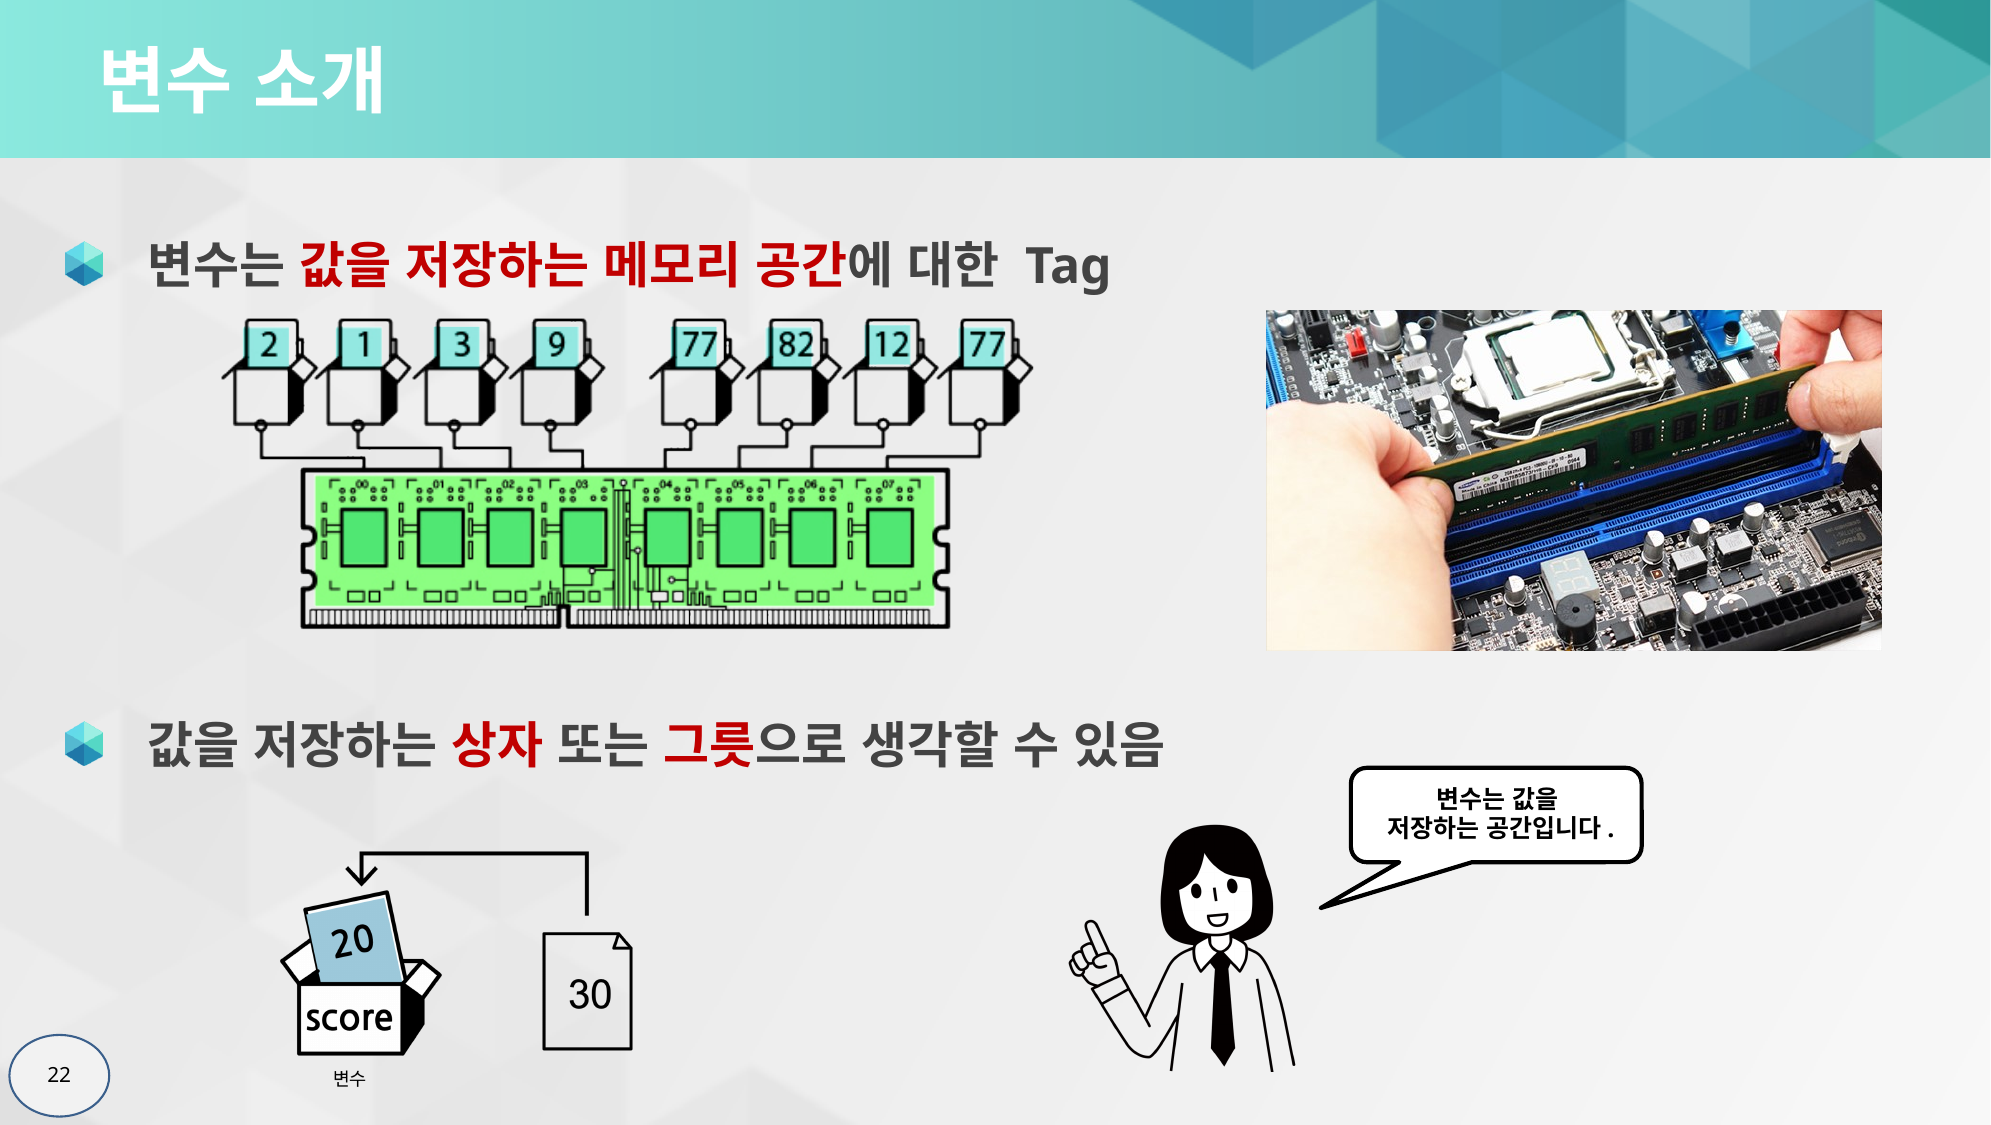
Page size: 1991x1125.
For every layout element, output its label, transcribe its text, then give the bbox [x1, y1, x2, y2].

title 변수 소개 [83, 0, 1681, 158]
picture [0, 0, 1991, 1125]
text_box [1350, 767, 1642, 863]
list 변수는 값을 저장하는 메모리 공간에 대한 Tag 값을 저장하는 상자 또는 그릇으로 생각할 수 있음 [50, 196, 1929, 1079]
